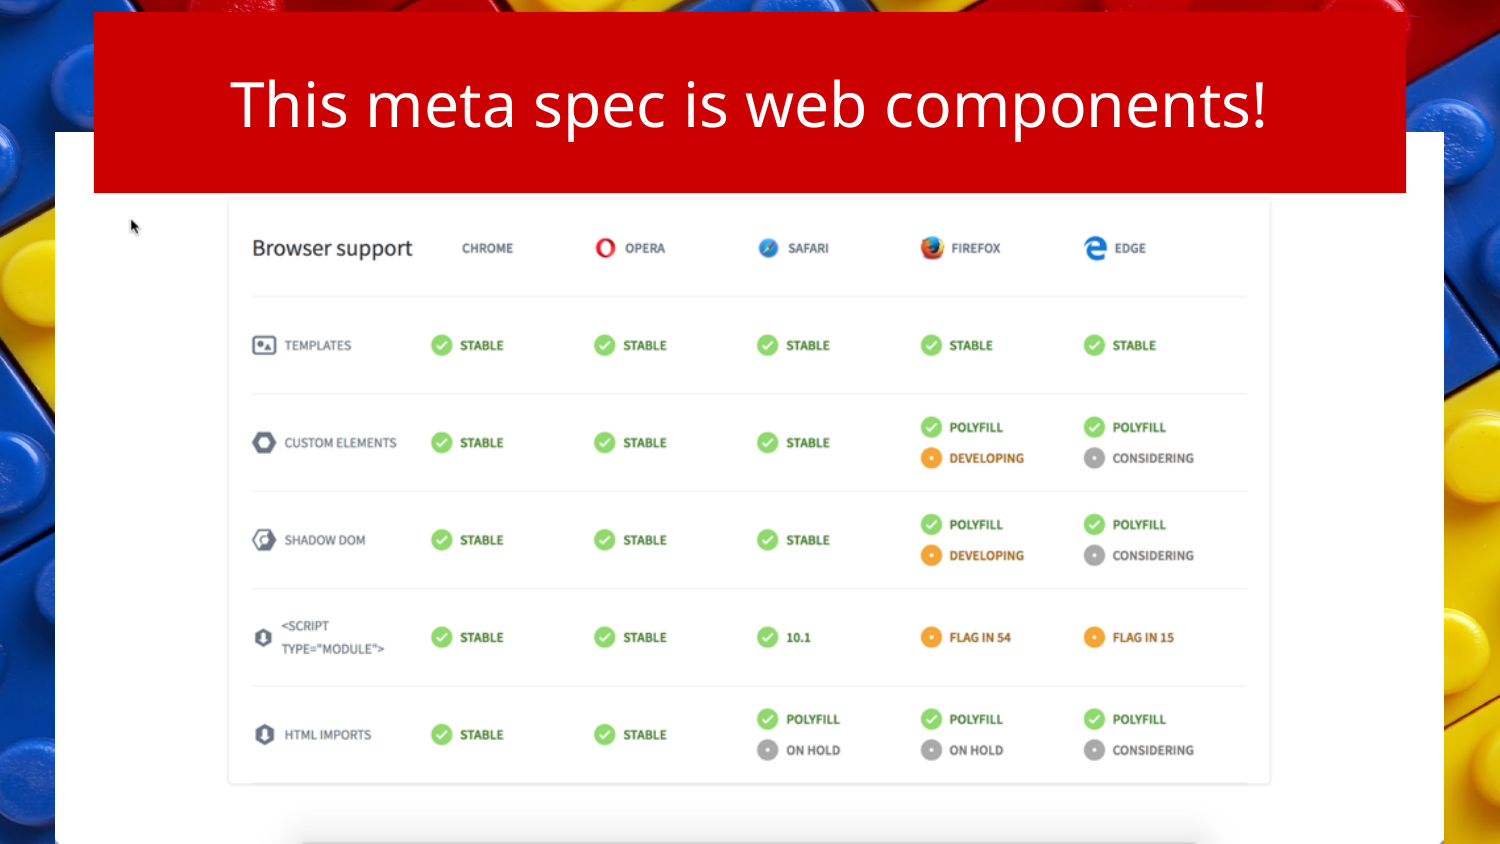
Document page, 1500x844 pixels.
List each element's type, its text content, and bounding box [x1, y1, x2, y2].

title This meta spec is web components! [93, 11, 1407, 130]
picture [0, 0, 1500, 844]
